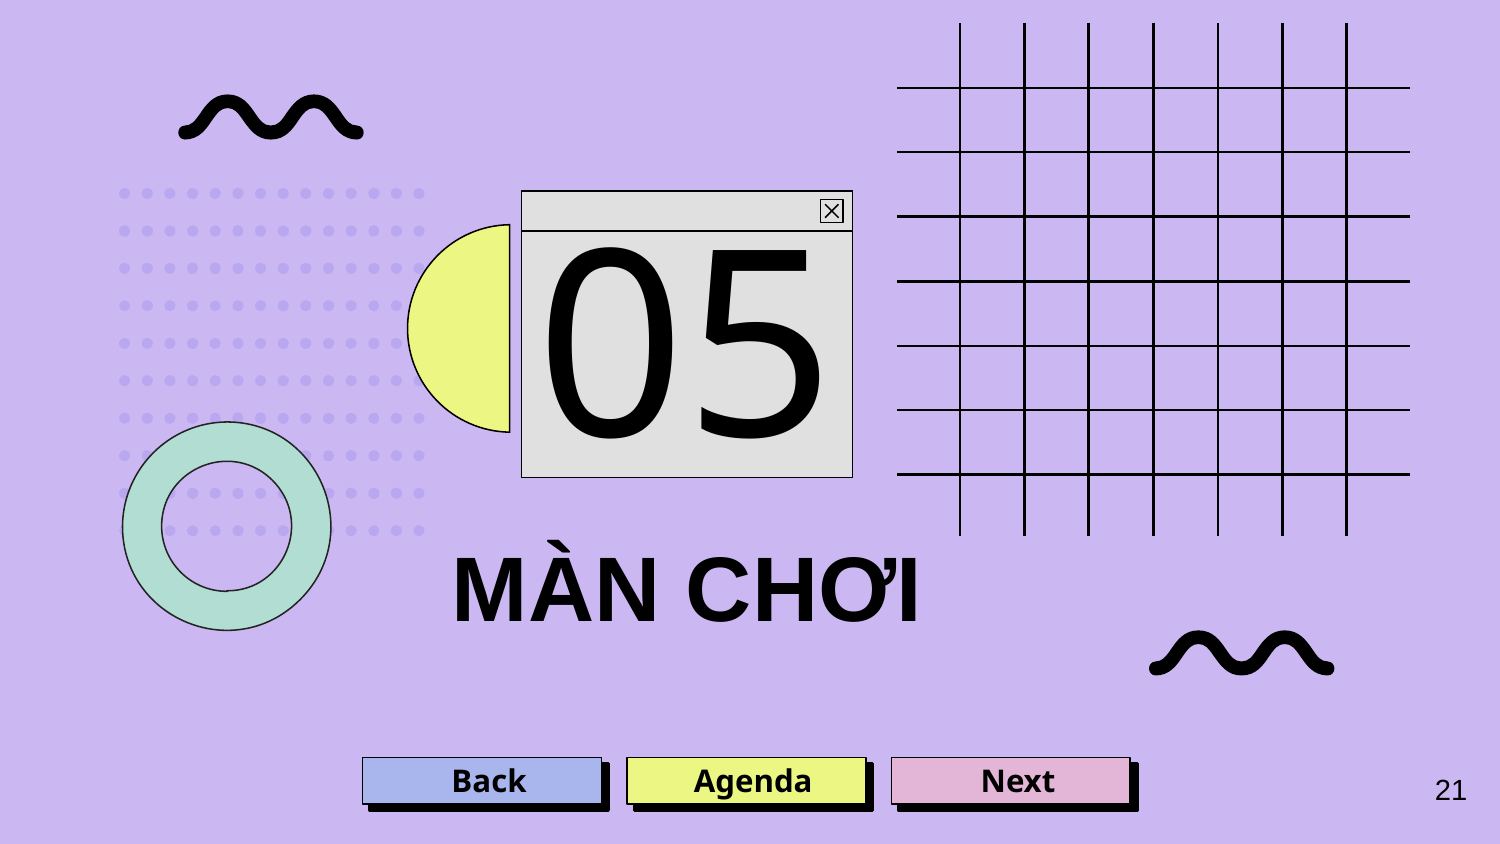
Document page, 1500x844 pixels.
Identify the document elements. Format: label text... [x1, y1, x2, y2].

title MÀN CHƠI [287, 511, 1087, 672]
text_box [634, 763, 873, 811]
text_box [362, 757, 609, 811]
text_box [627, 757, 866, 803]
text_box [891, 757, 1138, 811]
text_box 21 [1420, 763, 1489, 814]
title 05 [509, 228, 515, 436]
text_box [521, 190, 853, 478]
